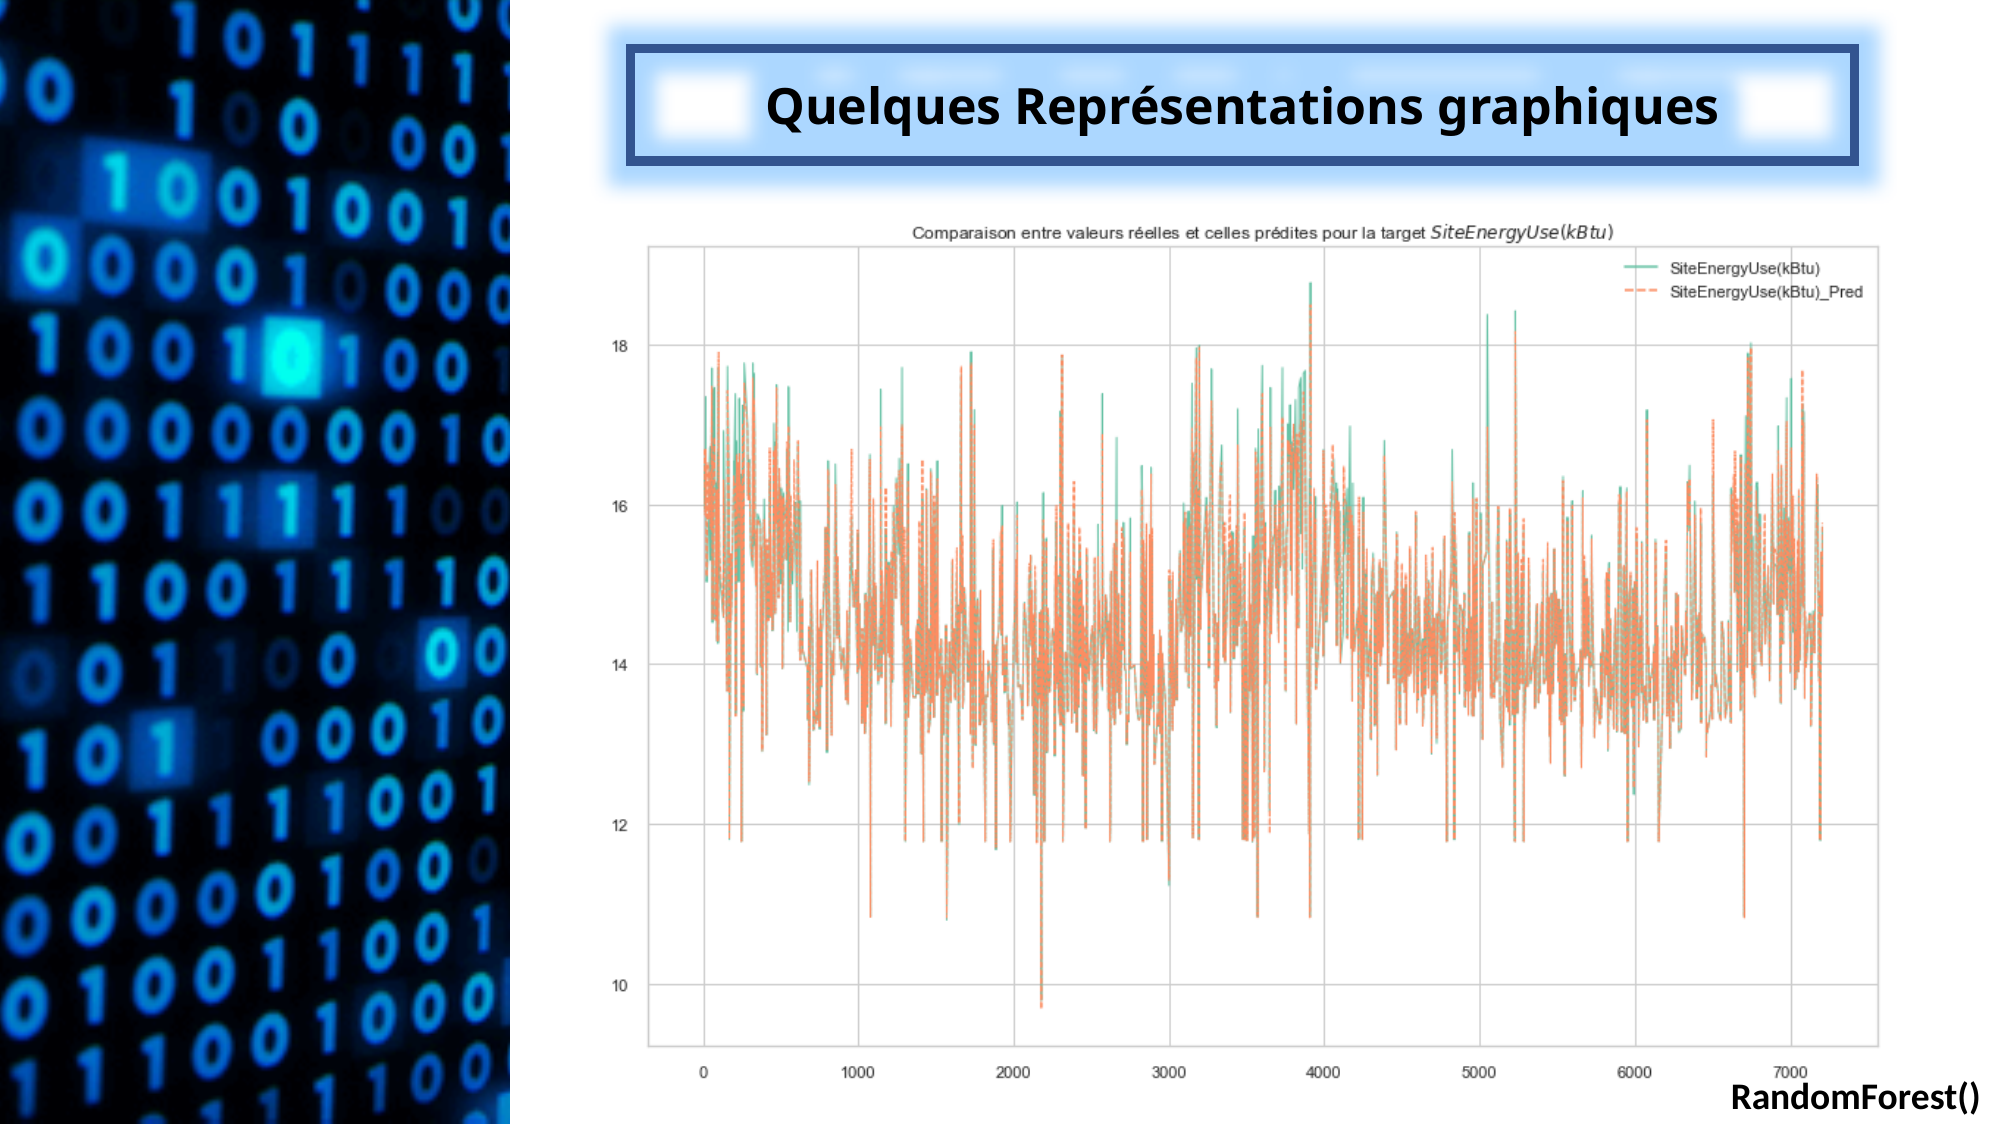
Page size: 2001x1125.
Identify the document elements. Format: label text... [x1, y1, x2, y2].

text_box RandomForest() [1712, 1064, 2000, 1125]
text_box Quelques Représentations graphiques [629, 47, 1856, 162]
picture [601, 211, 1888, 1090]
picture [0, 0, 510, 1124]
